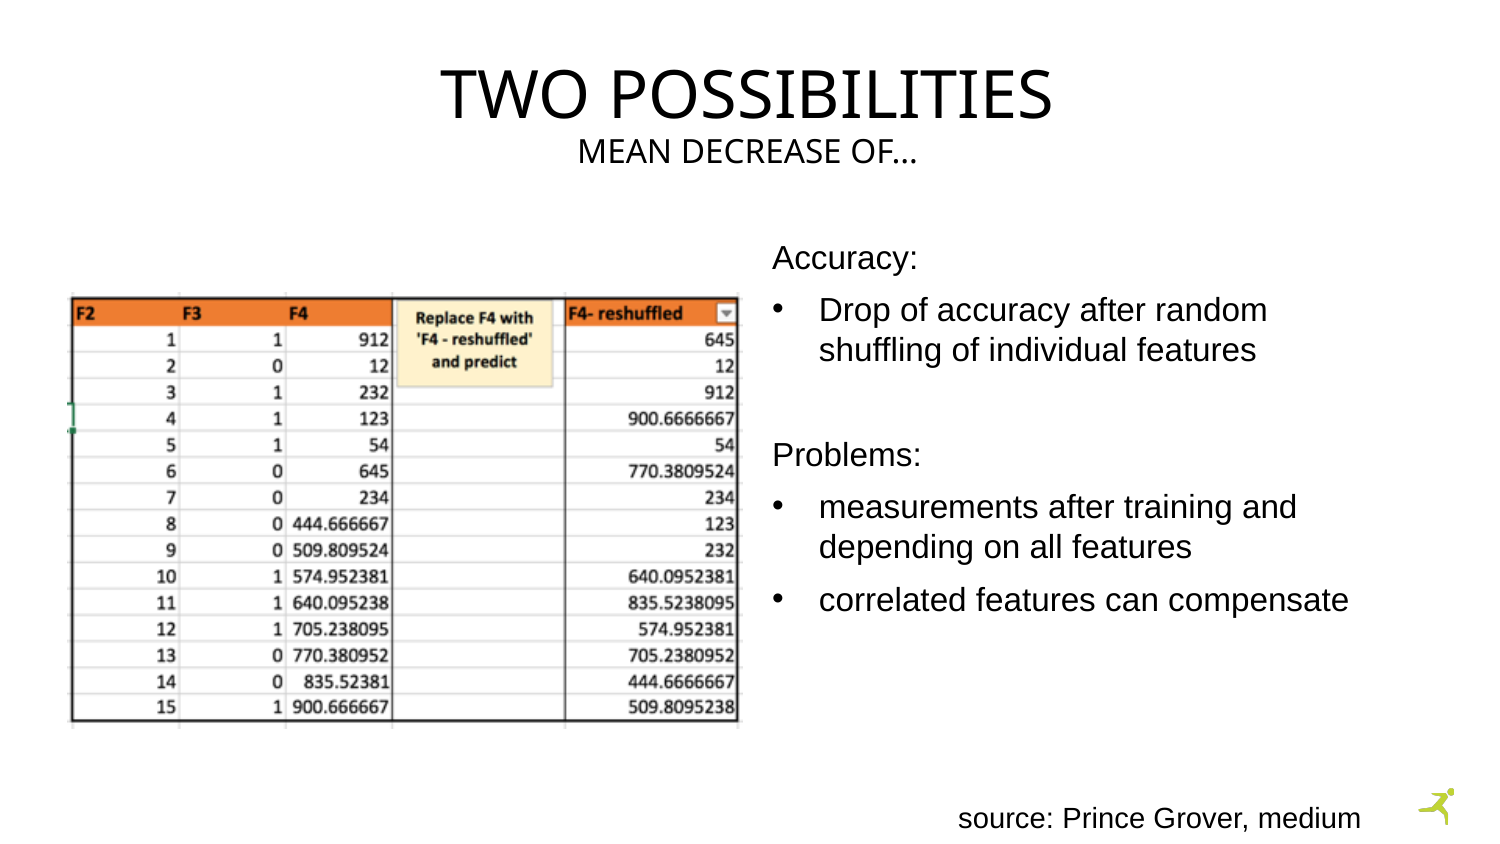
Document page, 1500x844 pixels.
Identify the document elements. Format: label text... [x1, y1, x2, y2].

text_box source: Prince Grover, medium [943, 792, 1378, 842]
subtitle Mean decrease of… [94, 123, 1402, 178]
list Accuracy: Drop of accuracy after random shuffling of individual features Problems: measurements after training and depending on all features correlated features can compensate [772, 235, 1402, 734]
picture [66, 292, 743, 729]
title Two possibilities [94, 66, 1402, 111]
